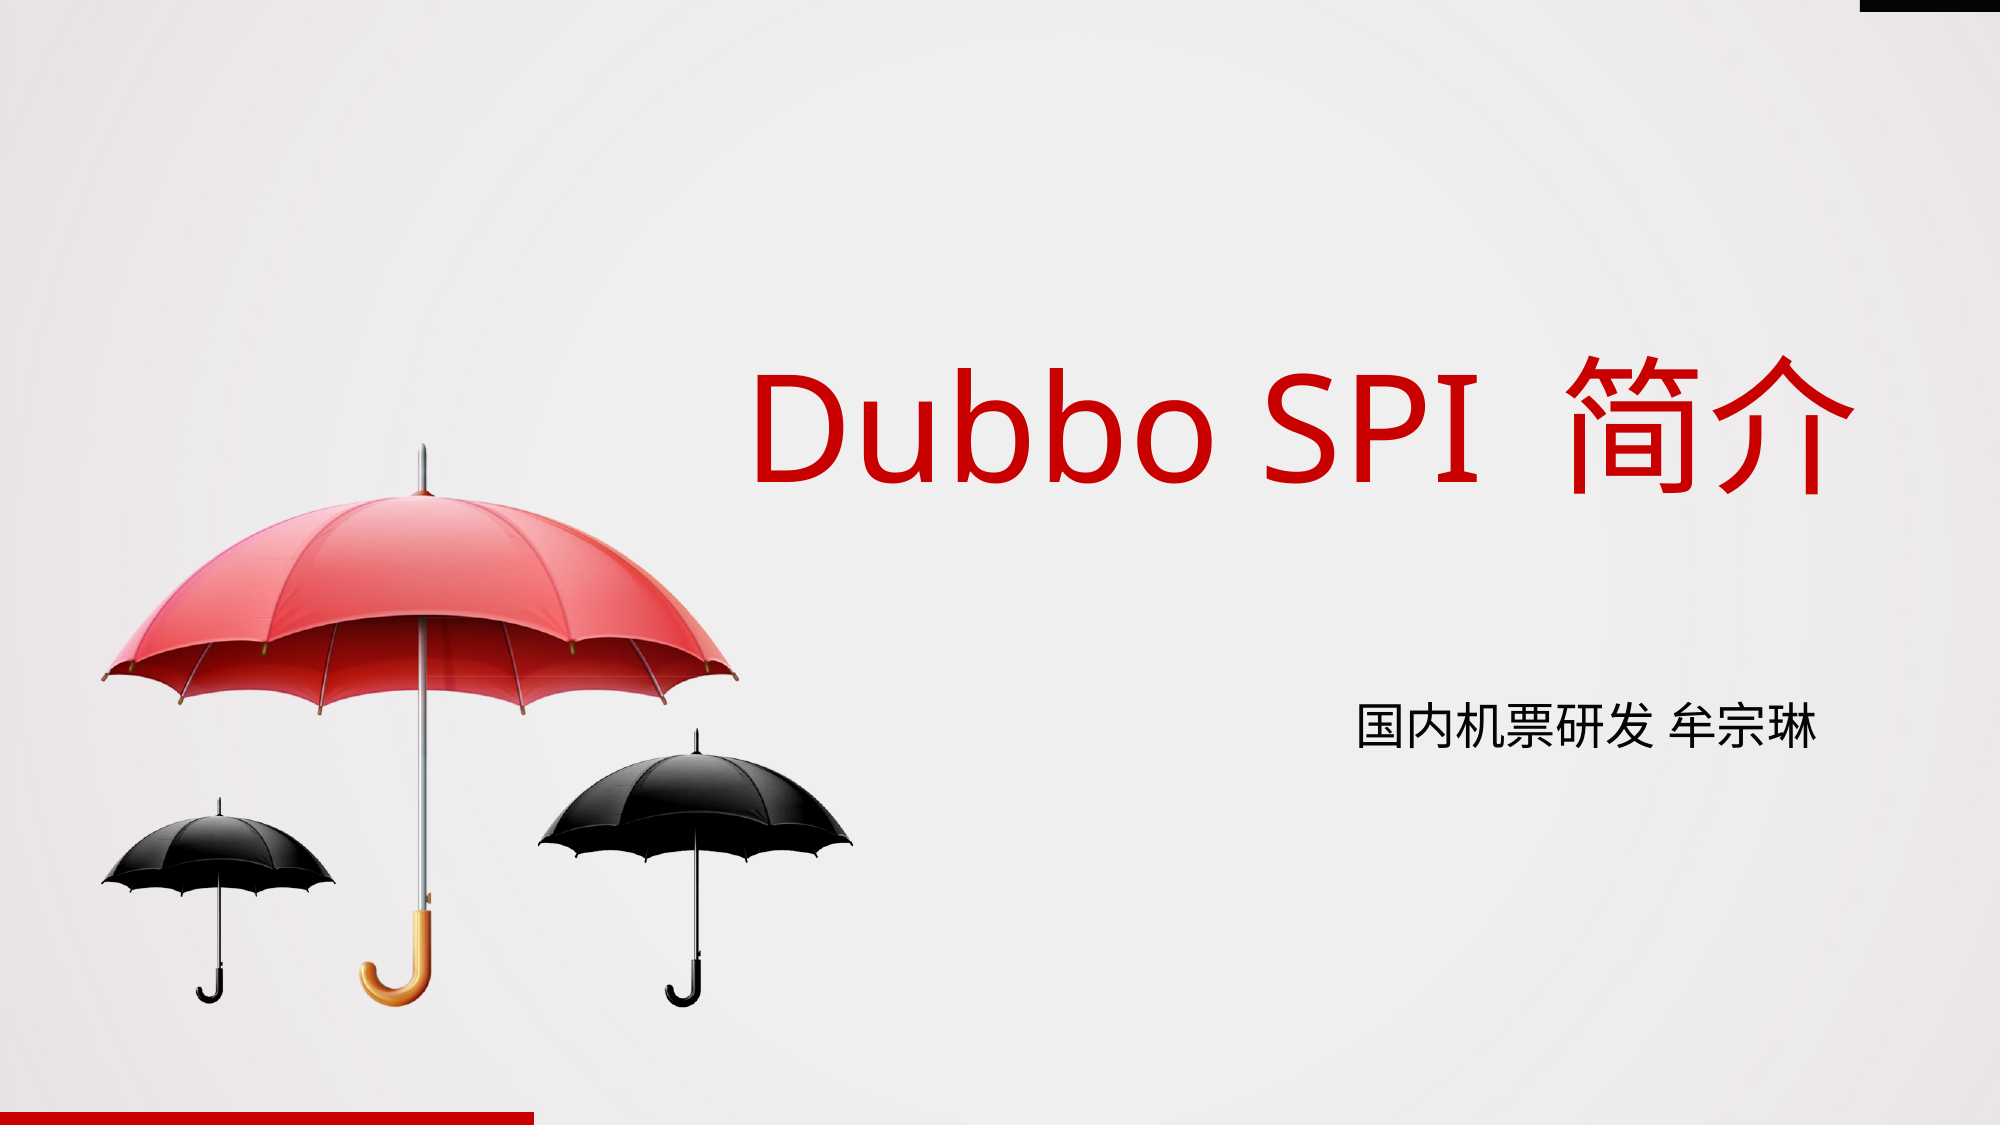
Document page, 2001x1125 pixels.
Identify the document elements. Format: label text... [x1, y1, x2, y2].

text_box 国内机票研发 牟宗琳 [854, 687, 1832, 763]
picture [0, 0, 2001, 1125]
text_box Dubbo SPI 简介 [595, 325, 1874, 520]
text_box [0, 1111, 535, 1125]
text_box [1859, 0, 2000, 13]
